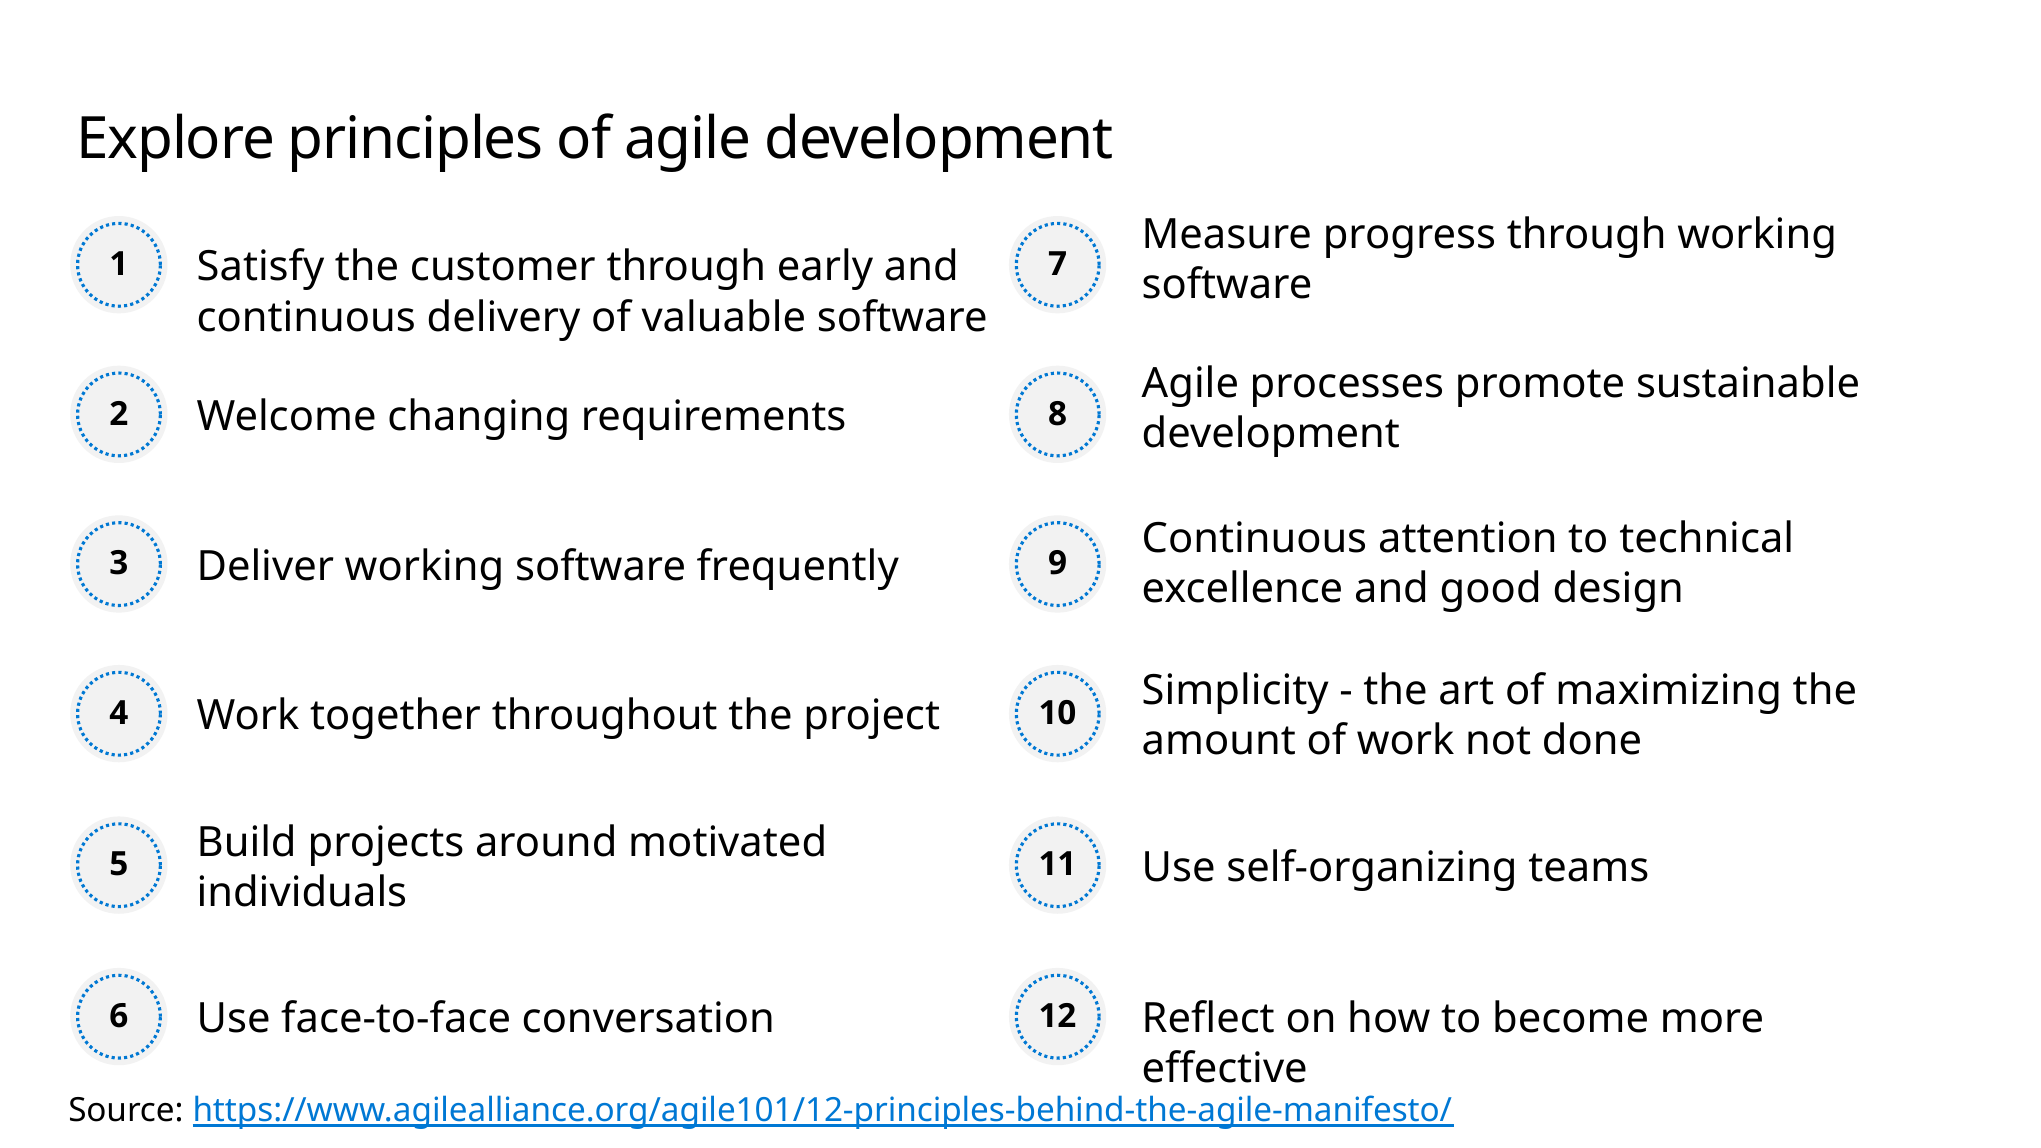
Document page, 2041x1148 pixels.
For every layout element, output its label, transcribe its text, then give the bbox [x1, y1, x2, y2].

text_box Satisfy the customer through early and continuous delivery of valuable software [196, 239, 992, 340]
picture [1008, 215, 1107, 314]
text_box Build projects around motivated individuals [196, 814, 992, 915]
picture [1008, 365, 1107, 464]
picture [69, 514, 168, 613]
text_box Source: https://www.agilealliance.org/agile101/12-principles-behind-the-agile-manifesto/ [38, 1065, 2041, 1148]
title Explore principles of agile development [76, 103, 1969, 172]
text_box Agile processes promote sustainable development [1141, 355, 1937, 463]
text_box Reflect on how to become more effective [1141, 991, 1937, 1065]
picture [69, 967, 168, 1066]
picture [1008, 514, 1107, 613]
picture [69, 365, 168, 464]
text_box Simplicity - the art of maximizing the amount of work not done [1141, 662, 1937, 763]
text_box Use self-organizing teams [1141, 839, 1937, 890]
picture [1008, 664, 1107, 763]
picture [1008, 815, 1107, 914]
picture [69, 664, 168, 763]
text_box Welcome changing requirements [196, 388, 992, 440]
text_box Deliver working software frequently [196, 538, 992, 589]
text_box Use face-to-face conversation [196, 991, 992, 1042]
picture [69, 815, 168, 914]
text_box Measure progress through working software [1141, 206, 1937, 307]
text_box Continuous attention to technical excellence and good design [1141, 510, 1937, 617]
text_box Work together throughout the project [196, 688, 992, 739]
picture [69, 215, 168, 314]
picture [1008, 967, 1107, 1066]
